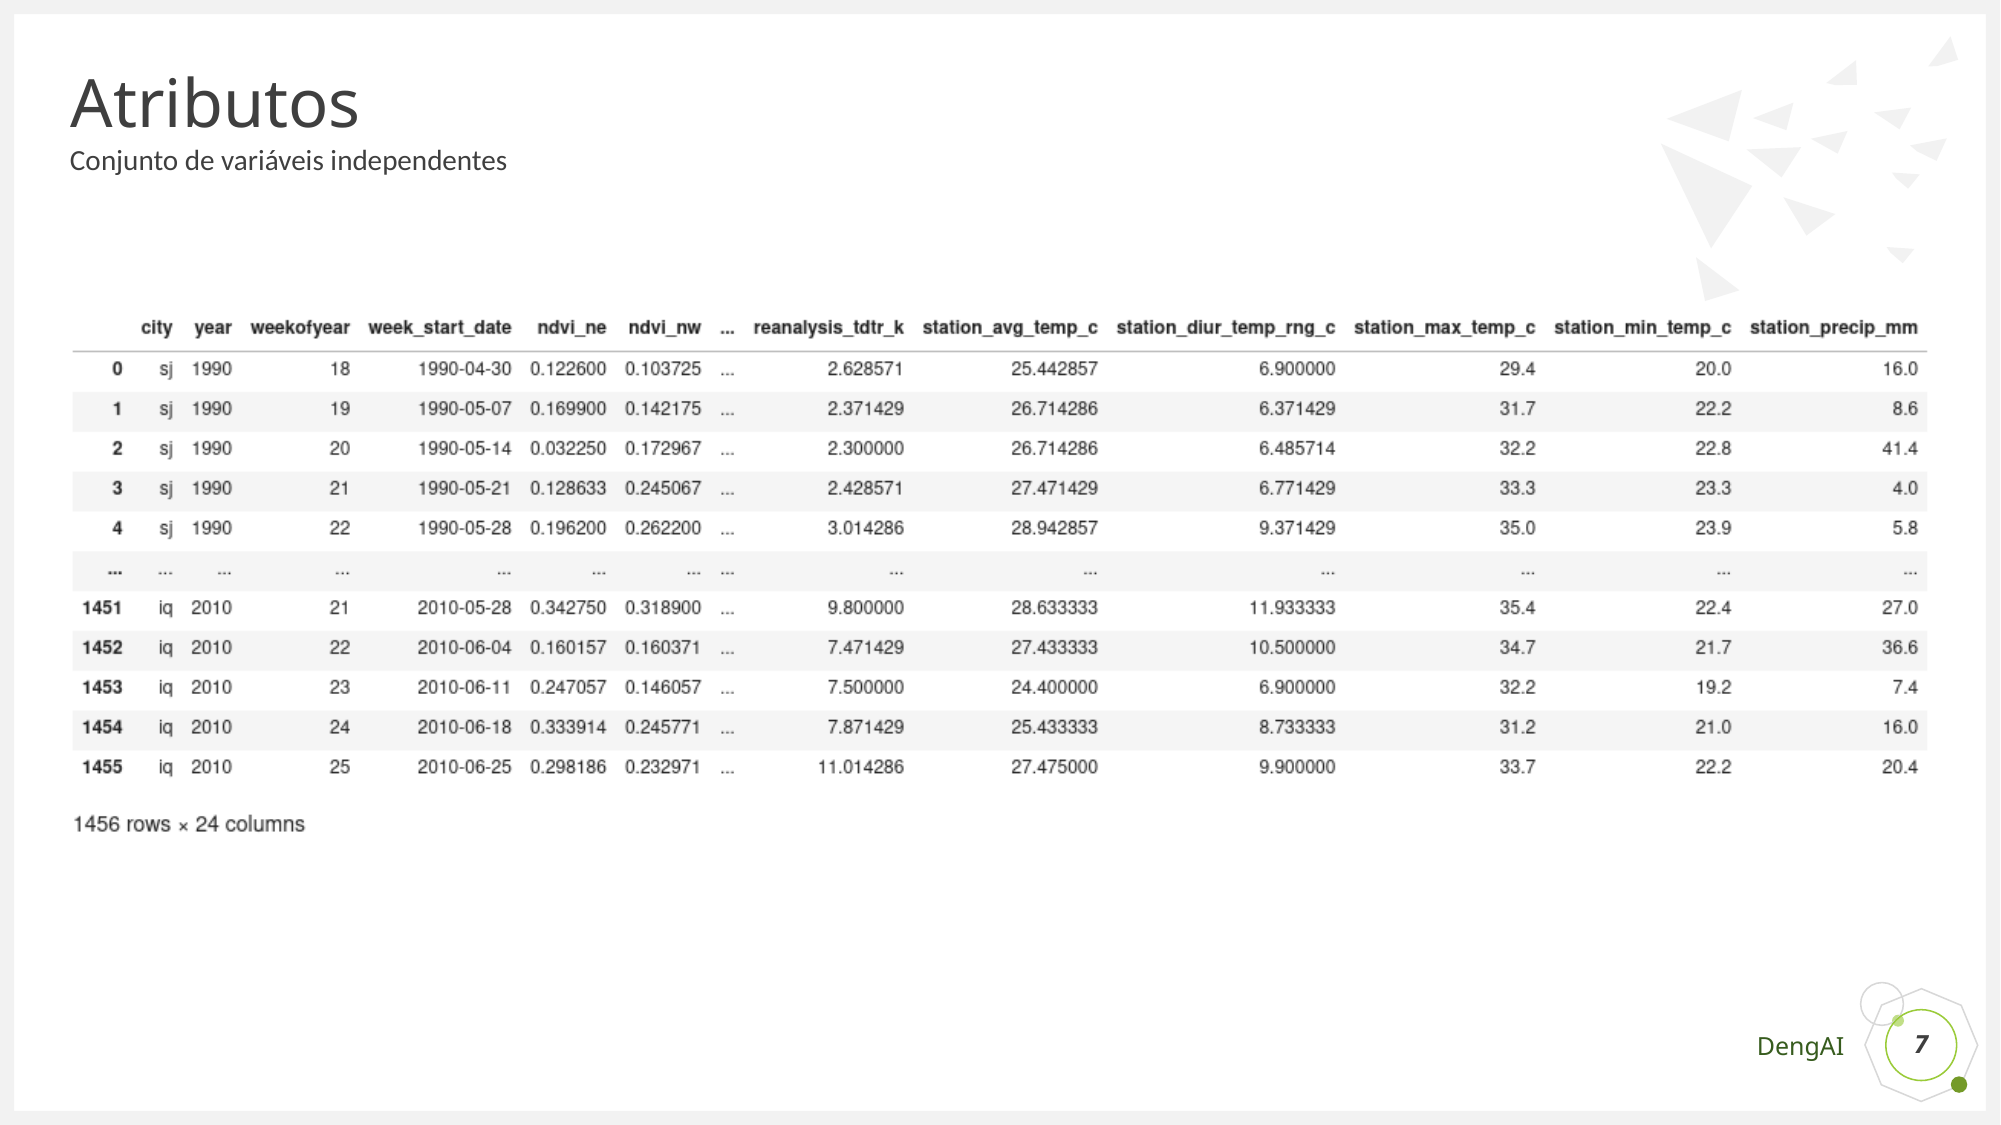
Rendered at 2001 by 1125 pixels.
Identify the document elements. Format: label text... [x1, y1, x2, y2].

text_box DengAI [1432, 1029, 1845, 1061]
slide_number ‹#› [1885, 1008, 1958, 1082]
text_box Conjunto de variáveis independentes [70, 140, 521, 176]
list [70, 305, 1932, 841]
title Atributos [70, 70, 1932, 142]
